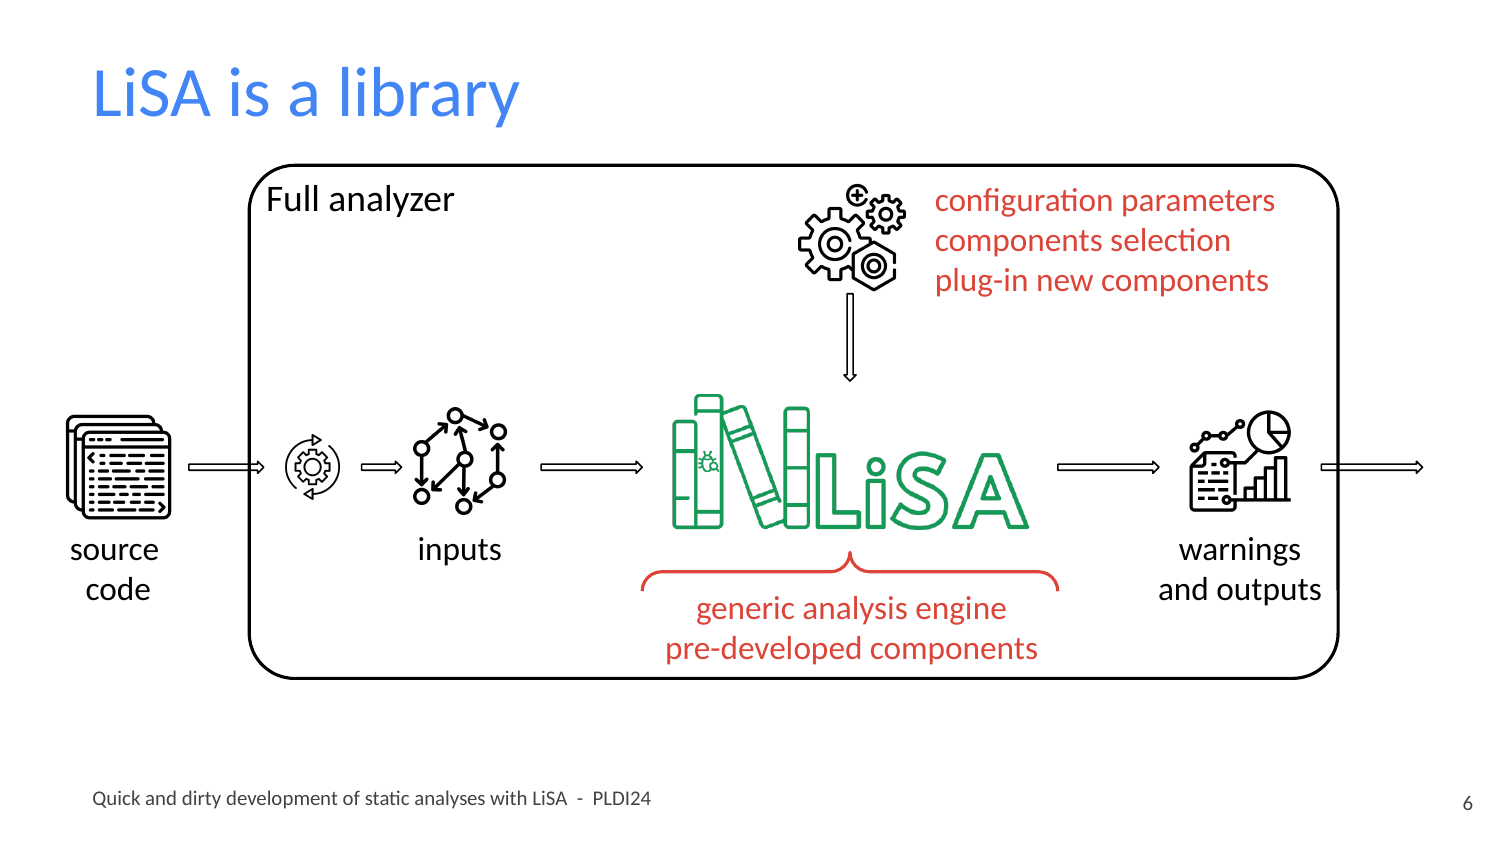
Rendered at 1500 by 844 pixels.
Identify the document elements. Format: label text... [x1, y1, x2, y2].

text_box [361, 461, 400, 474]
picture [1186, 406, 1295, 515]
text_box [835, 552, 865, 571]
picture [797, 183, 906, 292]
text_box inputs [378, 511, 542, 632]
title LiSA is a library [77, 19, 1427, 146]
text_box configuration parameters components selection plug-in new components [919, 184, 1368, 292]
picture [670, 392, 1030, 530]
text_box generic analysis engine pre-developed components [610, 571, 1094, 698]
text_box source code [37, 511, 200, 632]
picture [280, 434, 346, 500]
text_box [843, 300, 857, 382]
text_box [1321, 461, 1423, 474]
slide_number ‹#› [1398, 770, 1489, 835]
text_box [1057, 461, 1159, 474]
text_box Full analyzer [251, 158, 581, 247]
picture [405, 406, 514, 515]
picture [64, 413, 173, 522]
text_box [249, 165, 1339, 679]
text_box warnings and outputs [1134, 511, 1346, 632]
text_box [188, 461, 264, 474]
text_box [541, 461, 643, 474]
